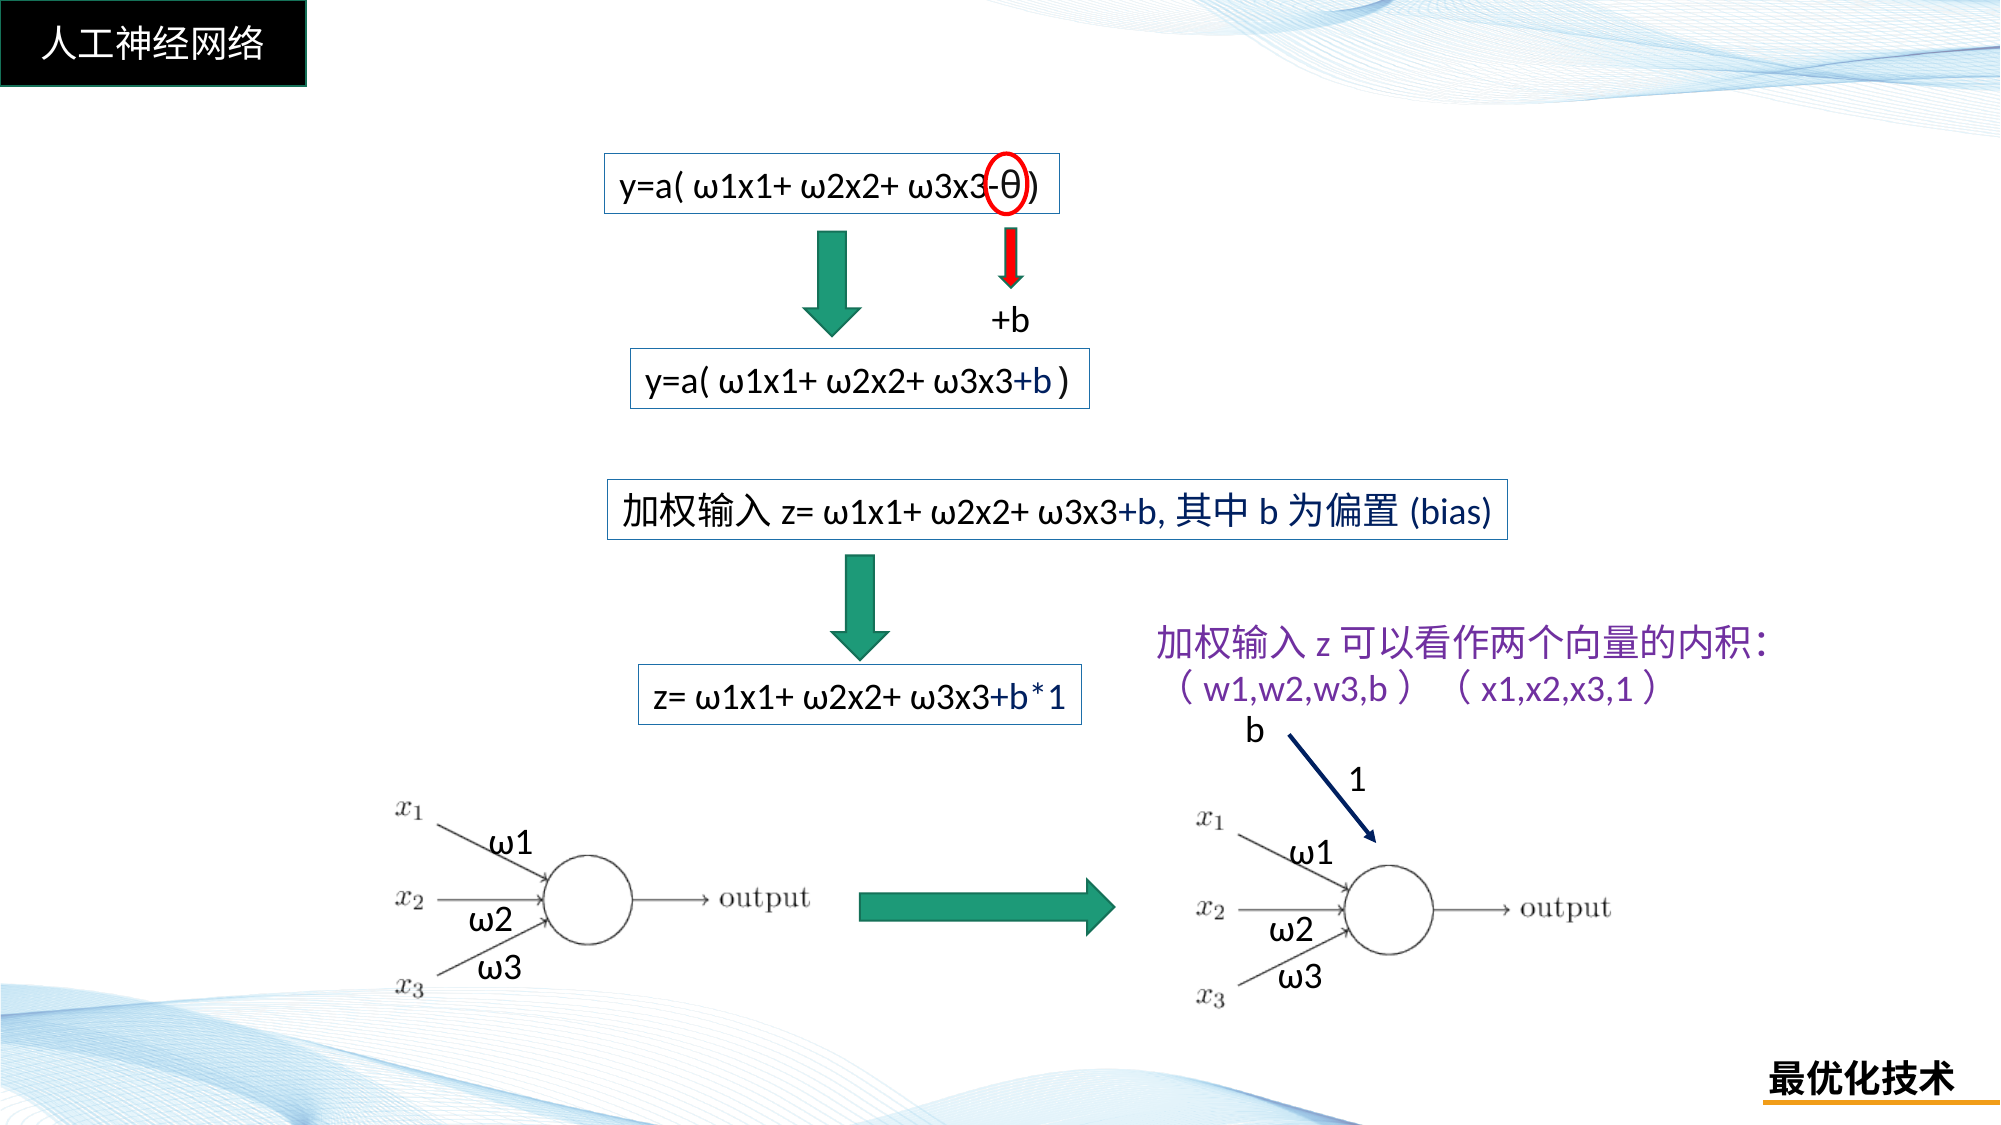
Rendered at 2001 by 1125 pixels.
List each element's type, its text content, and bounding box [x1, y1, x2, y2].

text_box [1230, 697, 1383, 802]
text_box [984, 152, 1029, 216]
text_box y=a( ω1x1+ ω2x2+ ω3x3-θ) [604, 153, 999, 214]
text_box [859, 802, 1624, 1019]
text_box y=a( ω1x1+ ω2x2+ ω3x3-θ) [1013, 153, 1060, 214]
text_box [384, 792, 823, 1009]
text_box 加权输入z= ω1x1+ ω2x2+ ω3x3+b,其中b为偏置(bias) [607, 479, 1508, 540]
picture [885, 1, 1999, 148]
picture [2, 977, 1590, 1125]
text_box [628, 231, 1092, 410]
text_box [635, 555, 1084, 726]
text_box 加权输入z可以看作两个向量的内积： （w1,w2,w3,b）（x1,x2,x3,1） [1142, 611, 1805, 717]
